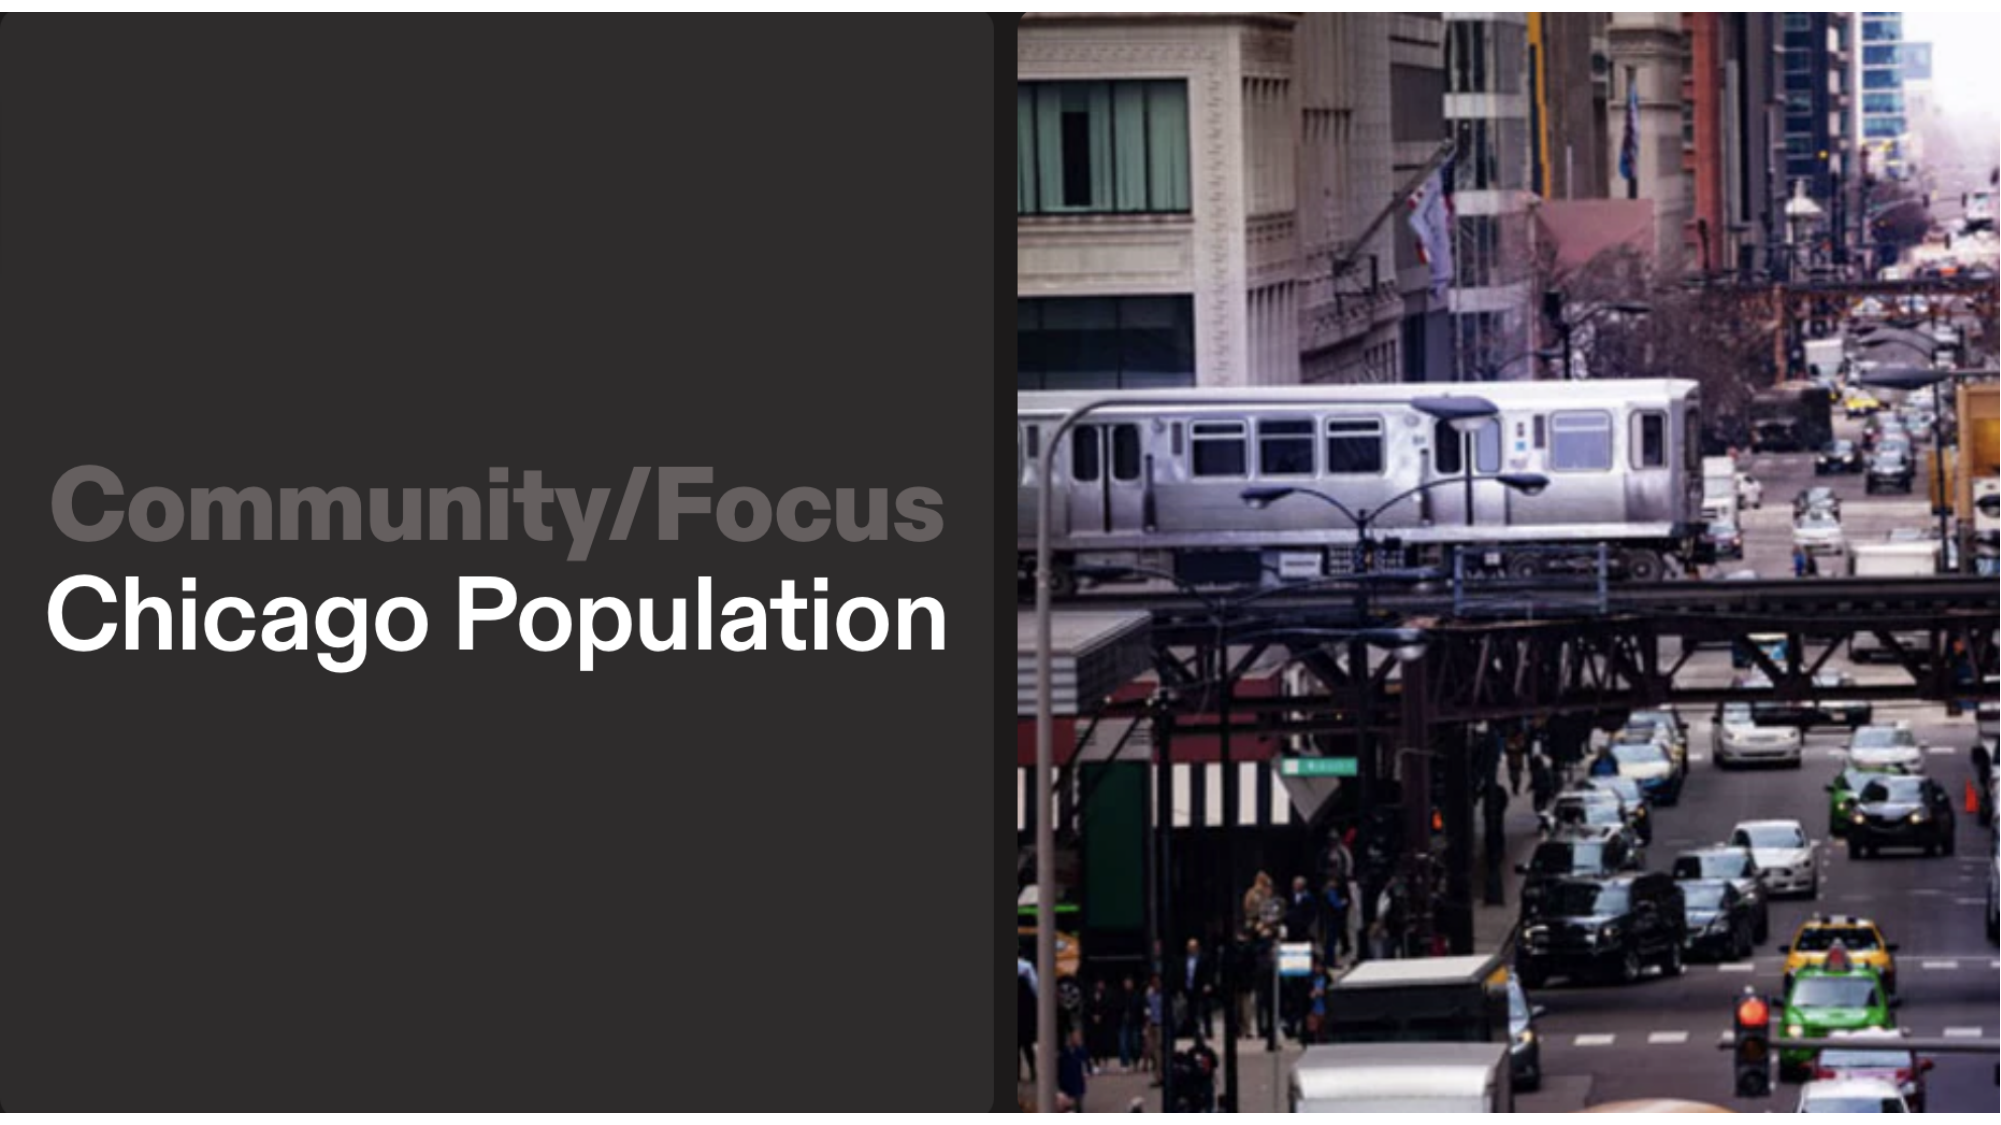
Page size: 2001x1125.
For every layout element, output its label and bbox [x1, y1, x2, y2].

list [0, 12, 2000, 1113]
